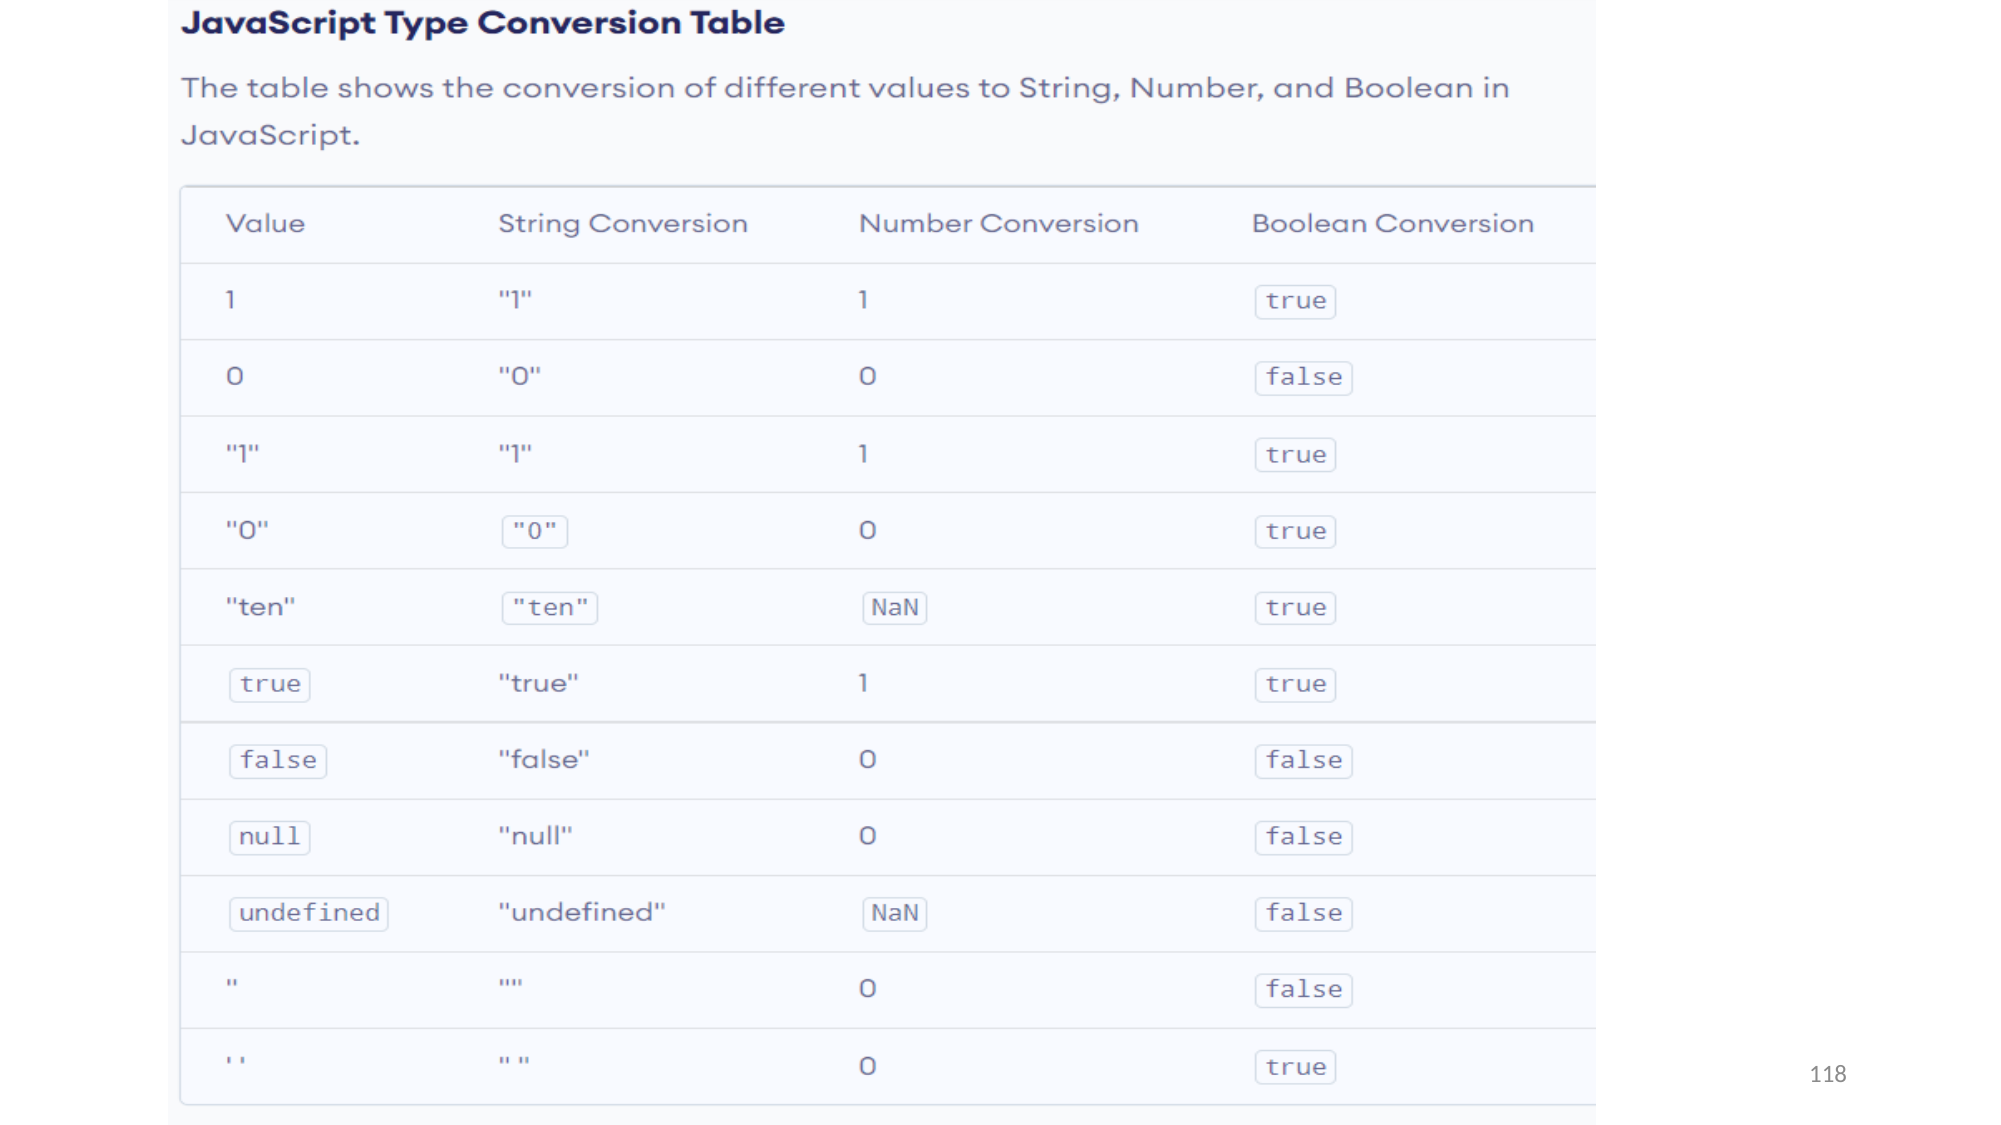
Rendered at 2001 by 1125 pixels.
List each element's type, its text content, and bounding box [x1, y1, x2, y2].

picture [168, 0, 1596, 1125]
slide_number 118 [1596, 1042, 1863, 1103]
